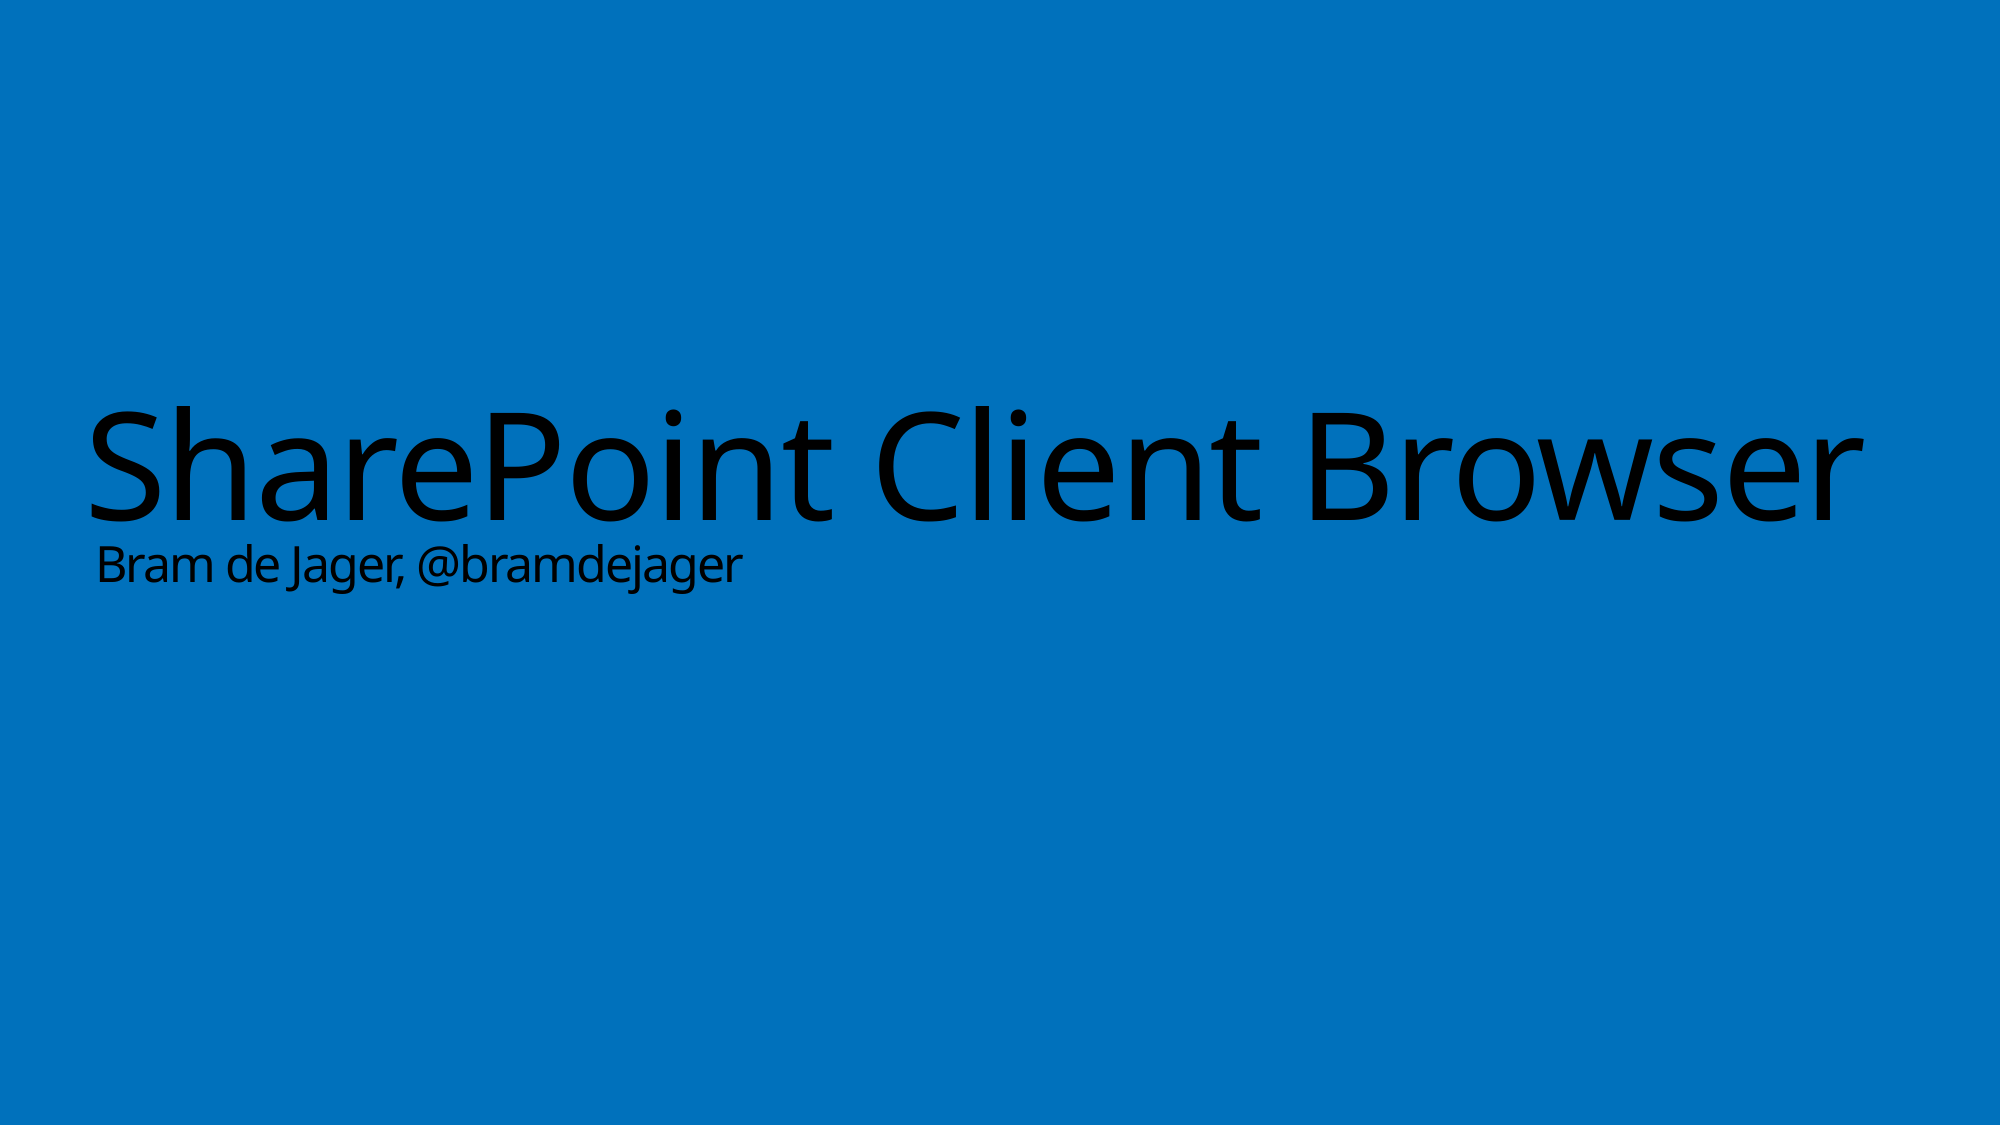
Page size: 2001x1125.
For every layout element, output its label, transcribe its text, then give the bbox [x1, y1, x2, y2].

list SharePoint Client Browser [84, 334, 1927, 553]
list Bram de Jager, @bramdejager [95, 539, 1329, 613]
